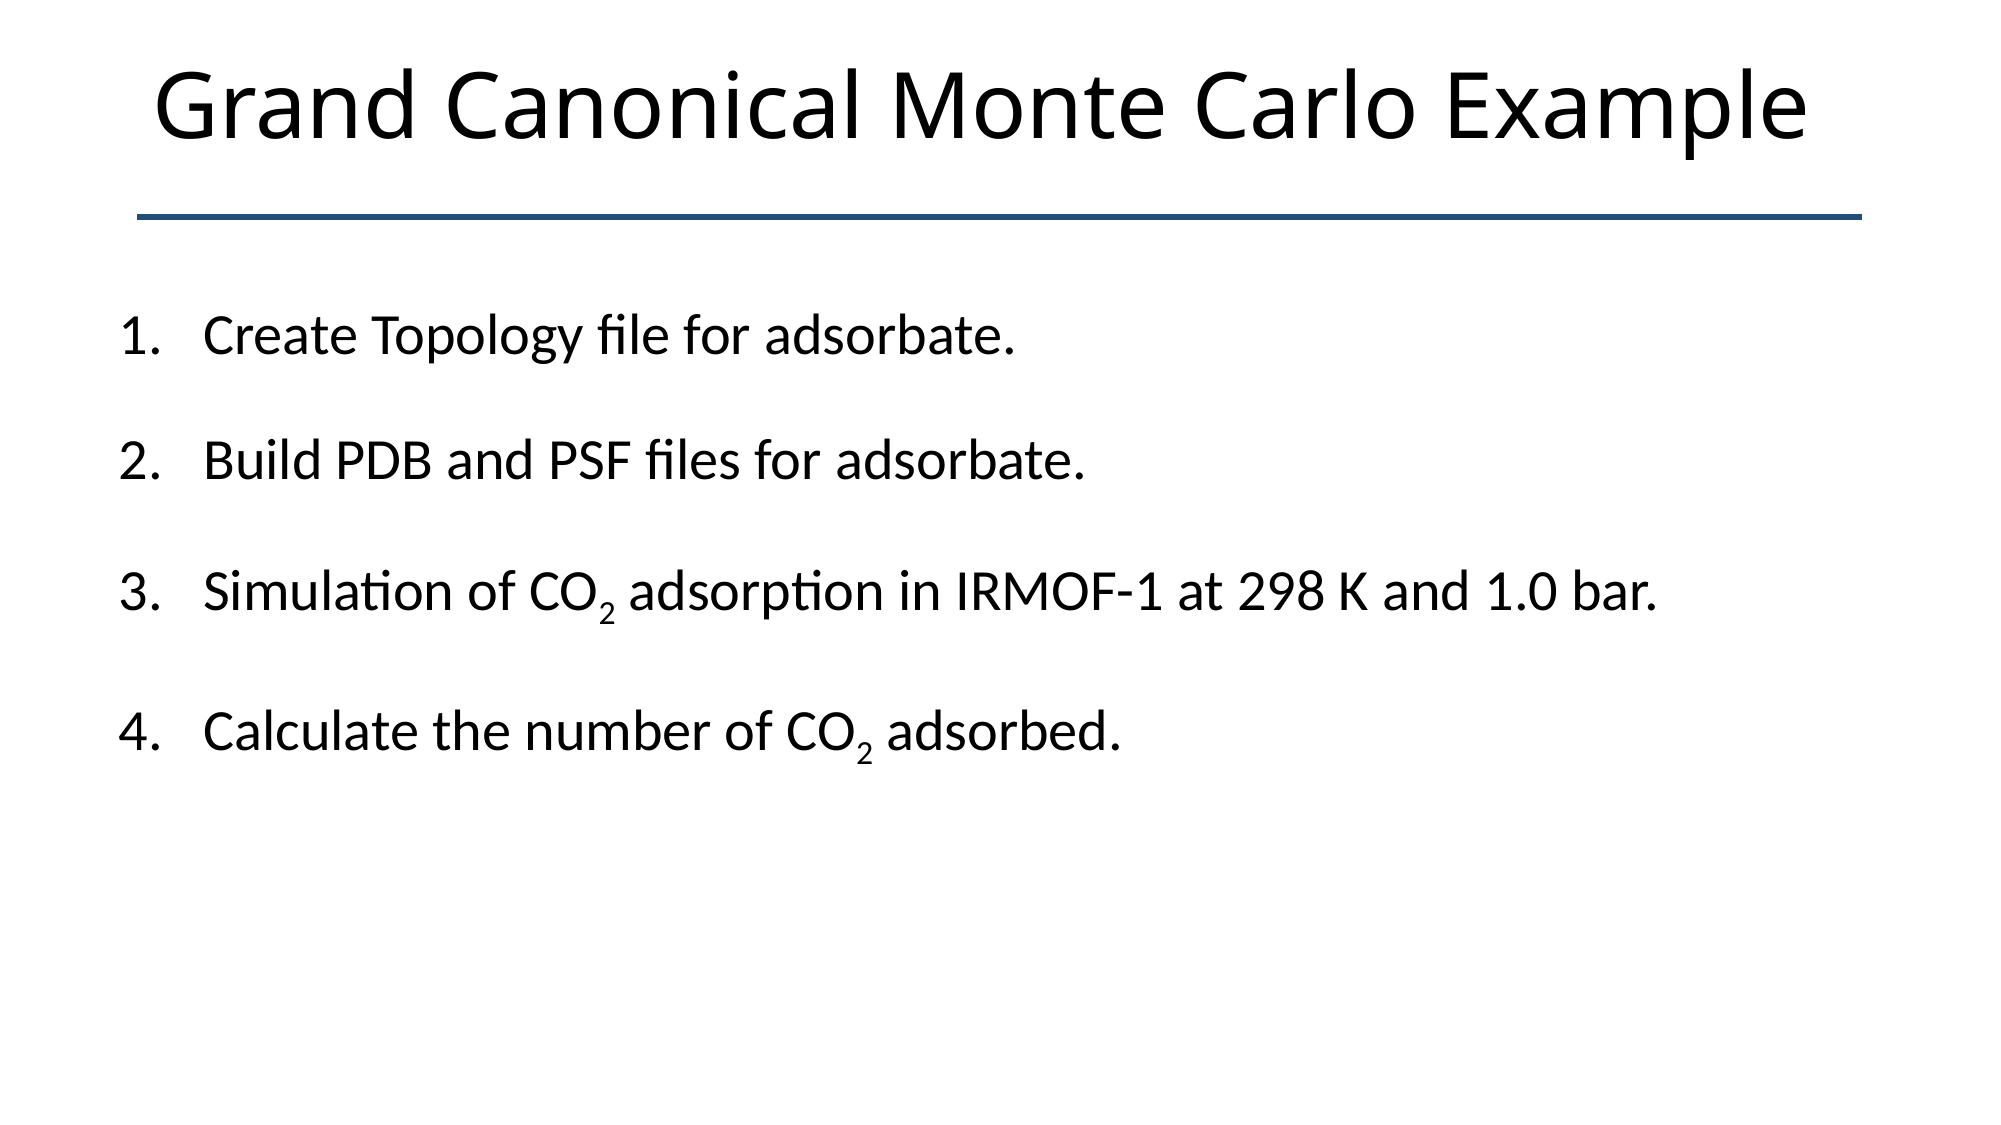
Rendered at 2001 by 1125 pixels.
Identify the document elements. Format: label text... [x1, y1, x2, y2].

list Create Topology file for adsorbate. Build PDB and PSF files for adsorbate. Simulation of CO2 adsorption in IRMOF-1 at 298 K and 1.0 bar. Calculate the number of CO2 adsorbed. [103, 253, 1896, 969]
title Grand Canonical Monte Carlo Example [137, 0, 1863, 217]
